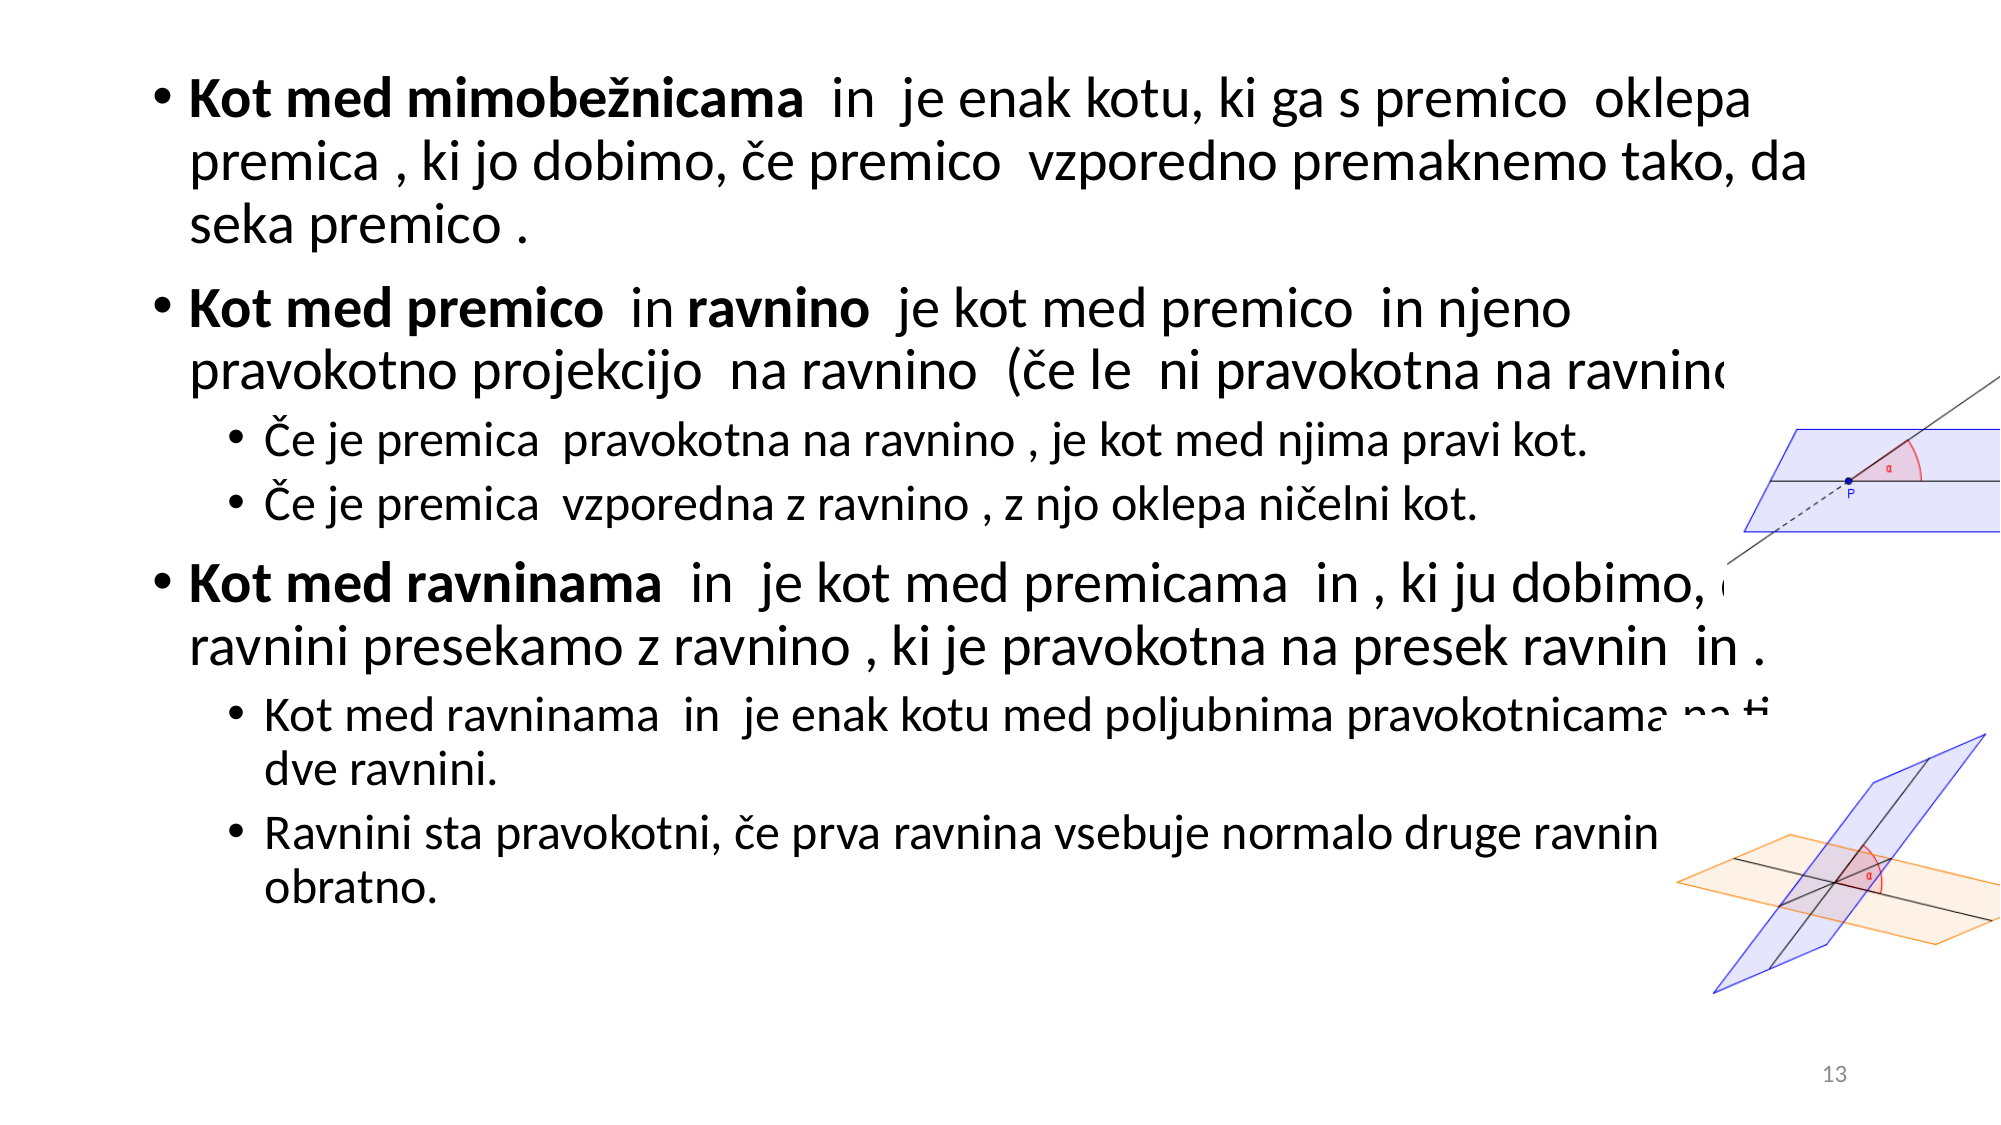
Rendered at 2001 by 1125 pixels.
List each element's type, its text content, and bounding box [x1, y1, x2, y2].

slide_number 13 [1412, 1042, 1863, 1103]
picture [1661, 715, 2000, 1029]
picture [1724, 283, 2000, 609]
